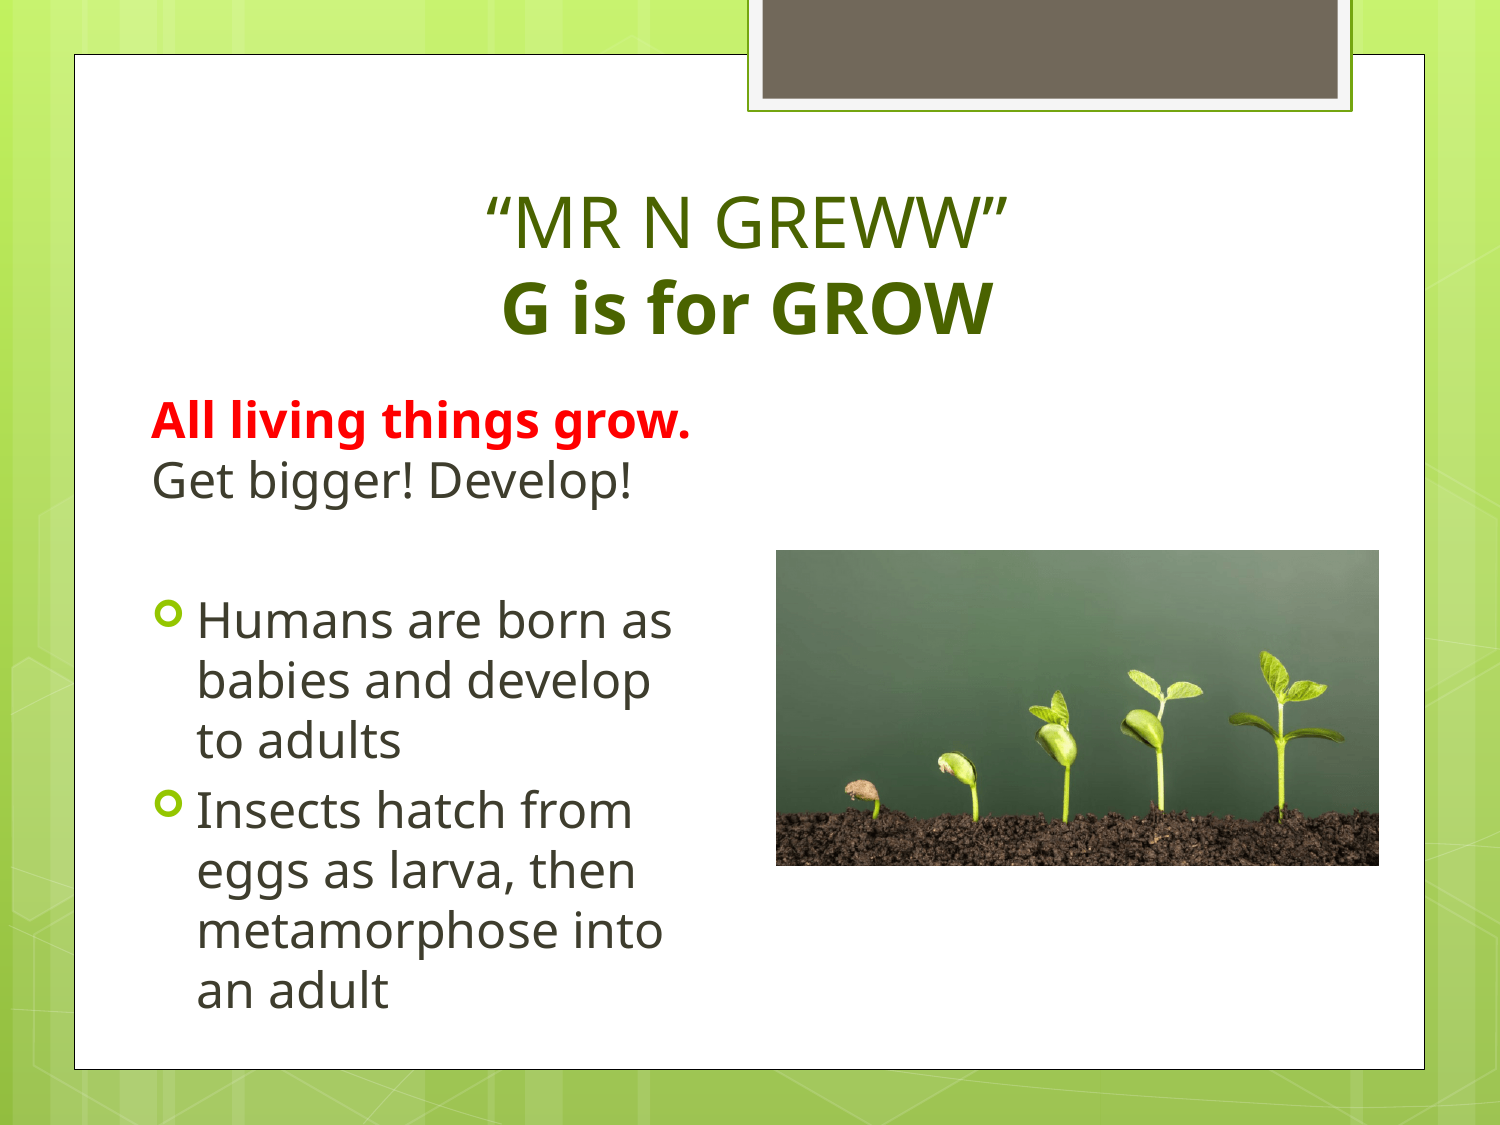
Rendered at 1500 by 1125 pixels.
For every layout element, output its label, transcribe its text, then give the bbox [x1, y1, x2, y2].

title “MR N GREWW” G is for GROW [171, 168, 1324, 357]
list All living things grow. Get bigger! Develop! Humans are born as babies and develop to adults Insects hatch from eggs as larva, then metamorphose into an adult [125, 381, 728, 1035]
picture [775, 549, 1379, 867]
